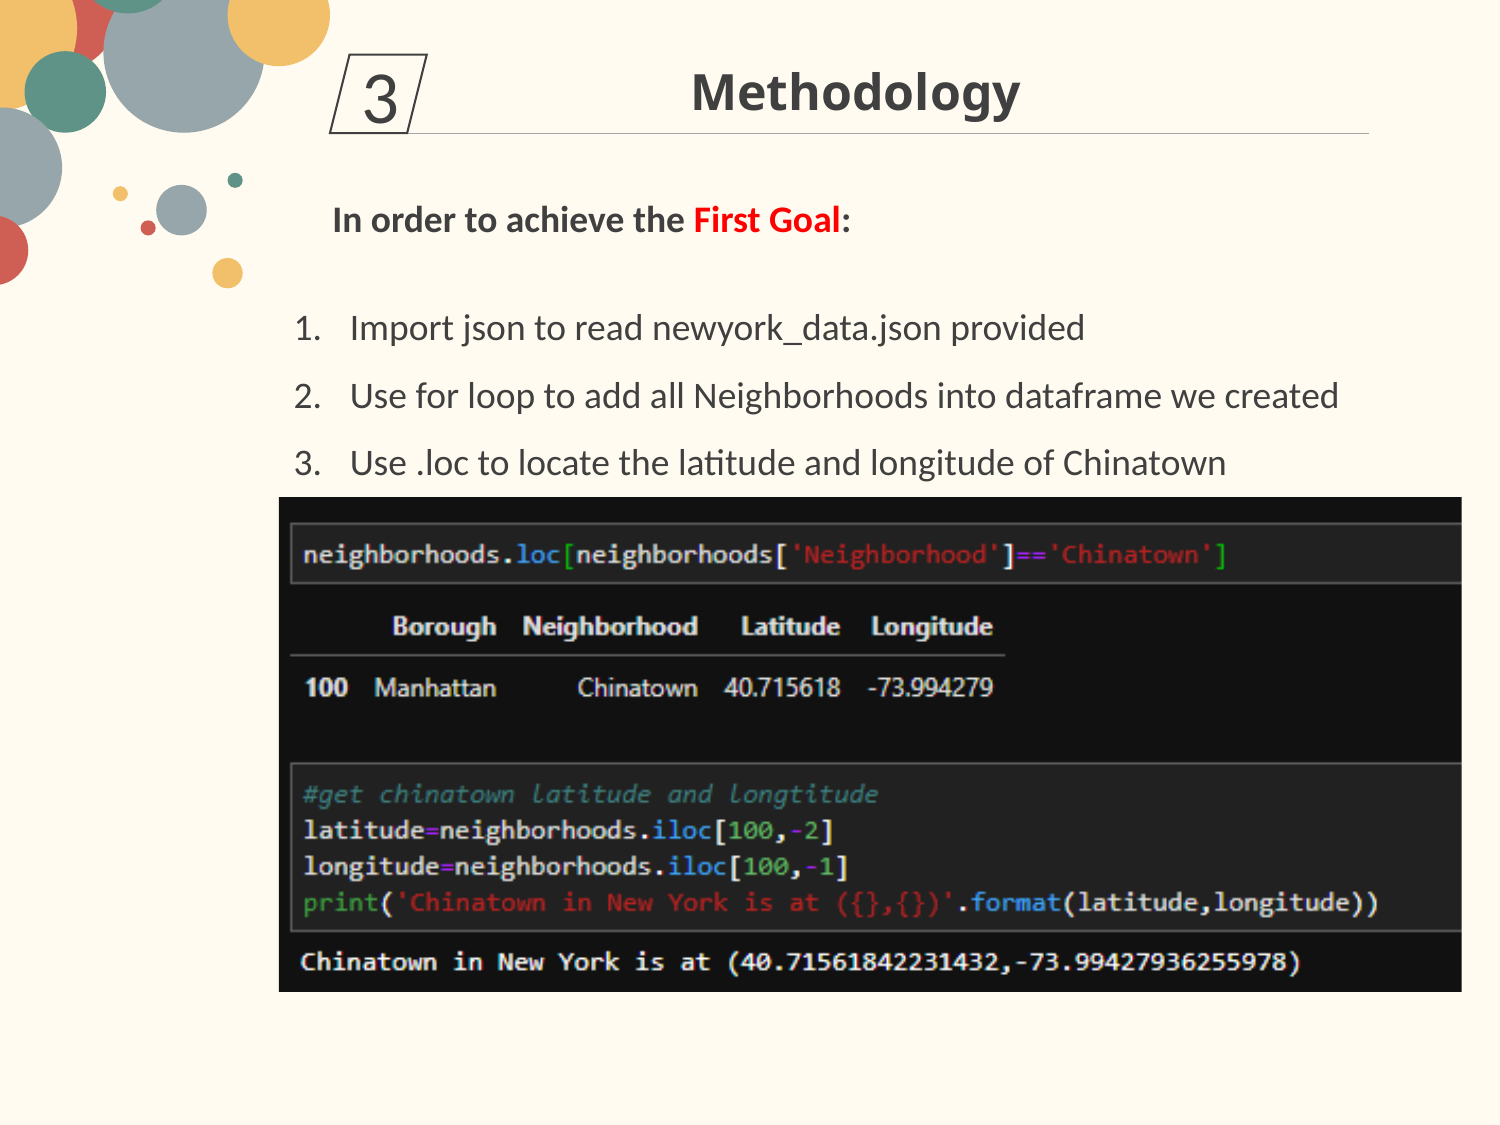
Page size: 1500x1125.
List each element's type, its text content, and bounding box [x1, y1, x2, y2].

text_box 3 [330, 53, 429, 135]
picture [278, 497, 1462, 992]
text_box Import json to read newyork_data.json provided Use for loop to add all Neighborhoods into dataframe we created Use .loc to locate the latitude and longitude of Chinatown [278, 273, 1486, 491]
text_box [0, 0, 330, 289]
text_box Methodology [675, 52, 1445, 128]
text_box In order to achieve the First Goal: [330, 164, 1127, 248]
